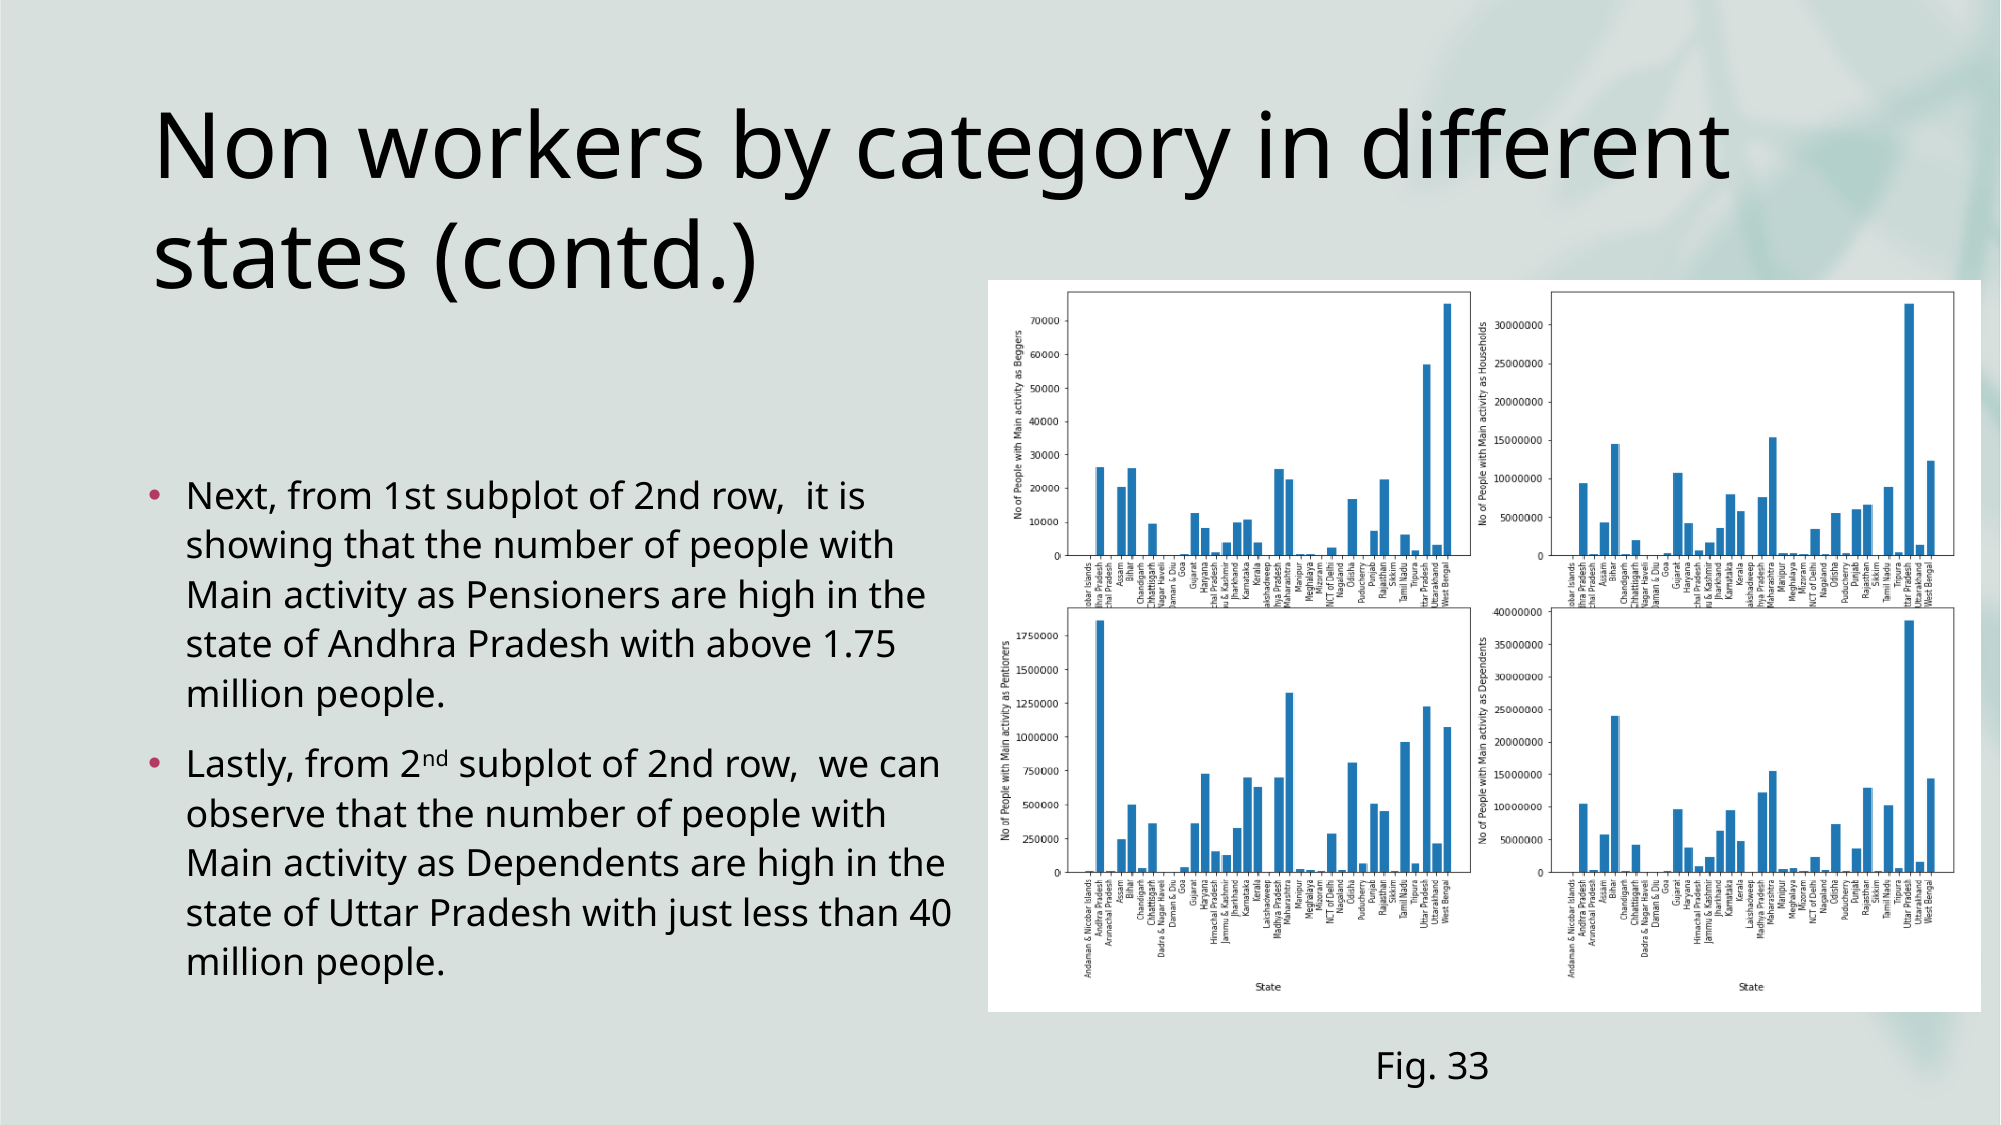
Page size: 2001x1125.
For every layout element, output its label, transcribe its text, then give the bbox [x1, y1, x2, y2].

picture [988, 280, 1981, 1012]
list Next, from 1st subplot of 2nd row, it is showing that the number of people with Main activity as Pensioners are high in the state of Andhra Pradesh with above 1.75 million people. Lastly, from 2nd subplot of 2nd row, we can observe that the number of people with Main activity as Dependents are high in the state of Uttar Pradesh with just less than 40 million people. [133, 459, 988, 1088]
title Non workers by category in different states (contd.) [137, 41, 1344, 354]
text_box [1344, 0, 2000, 1119]
text_box [0, 0, 2000, 1125]
